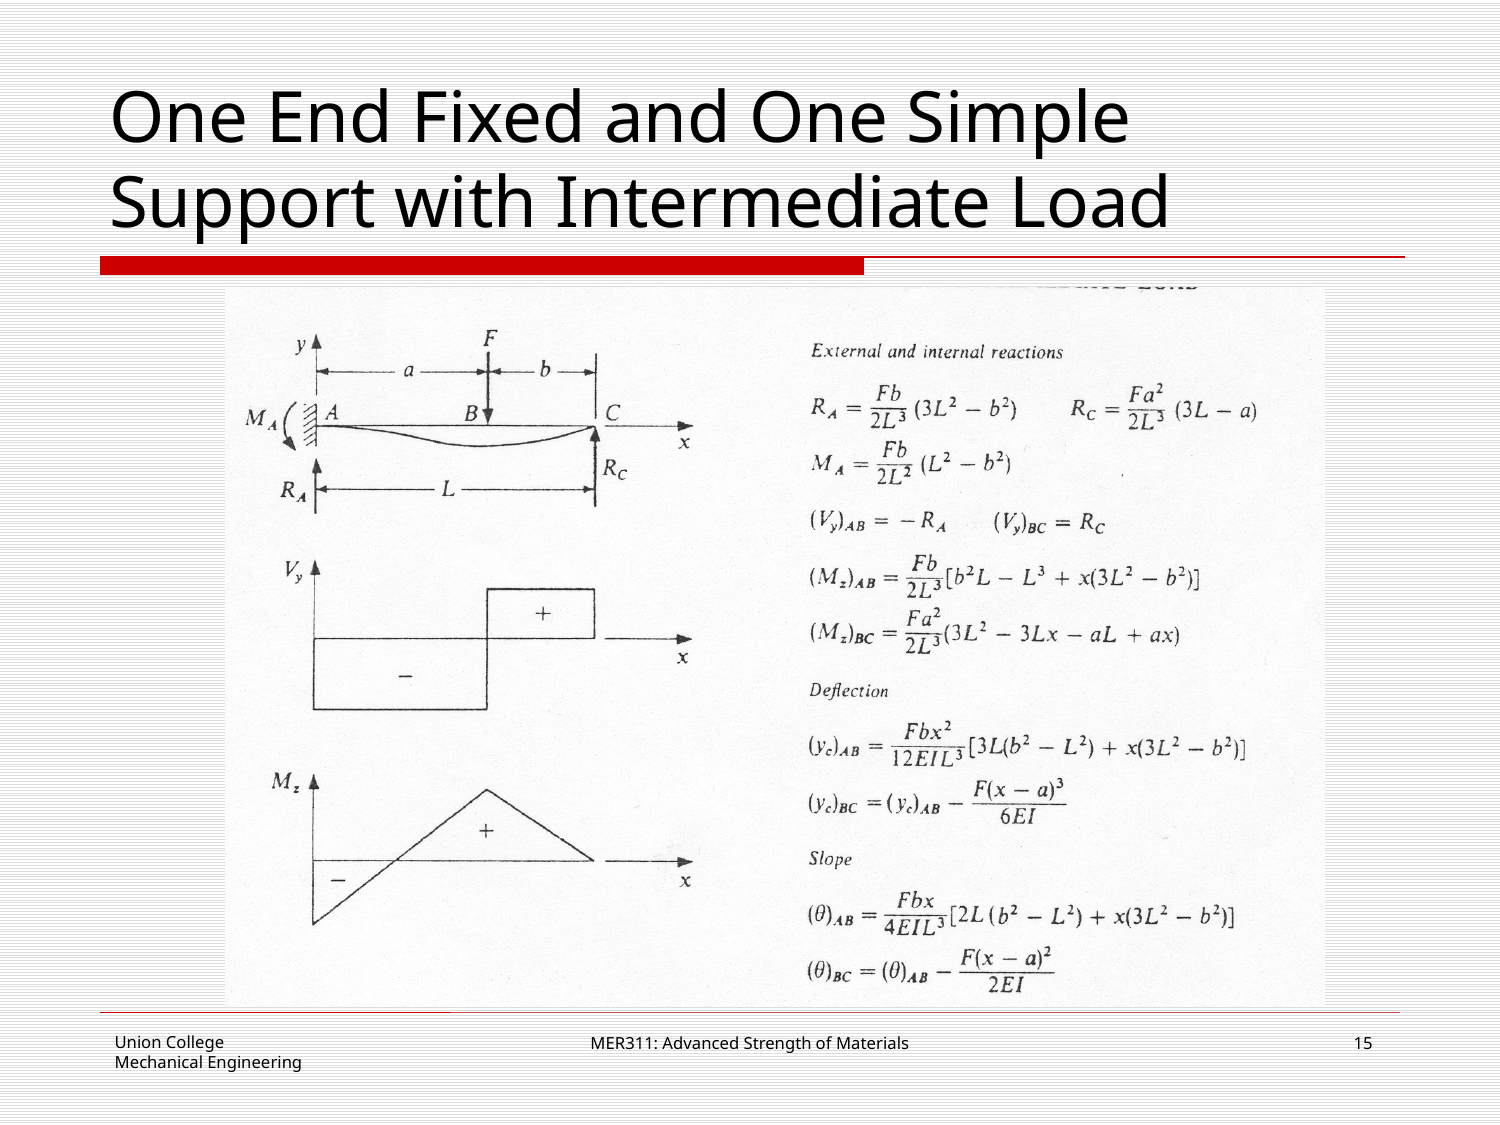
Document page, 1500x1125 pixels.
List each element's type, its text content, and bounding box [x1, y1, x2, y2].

slide_number 15 [1074, 1024, 1388, 1101]
title One End Fixed and One Simple Support with Intermediate Load [93, 49, 1407, 250]
picture [224, 287, 1326, 1007]
footer MER311: Advanced Strength of Materials [512, 1024, 988, 1101]
